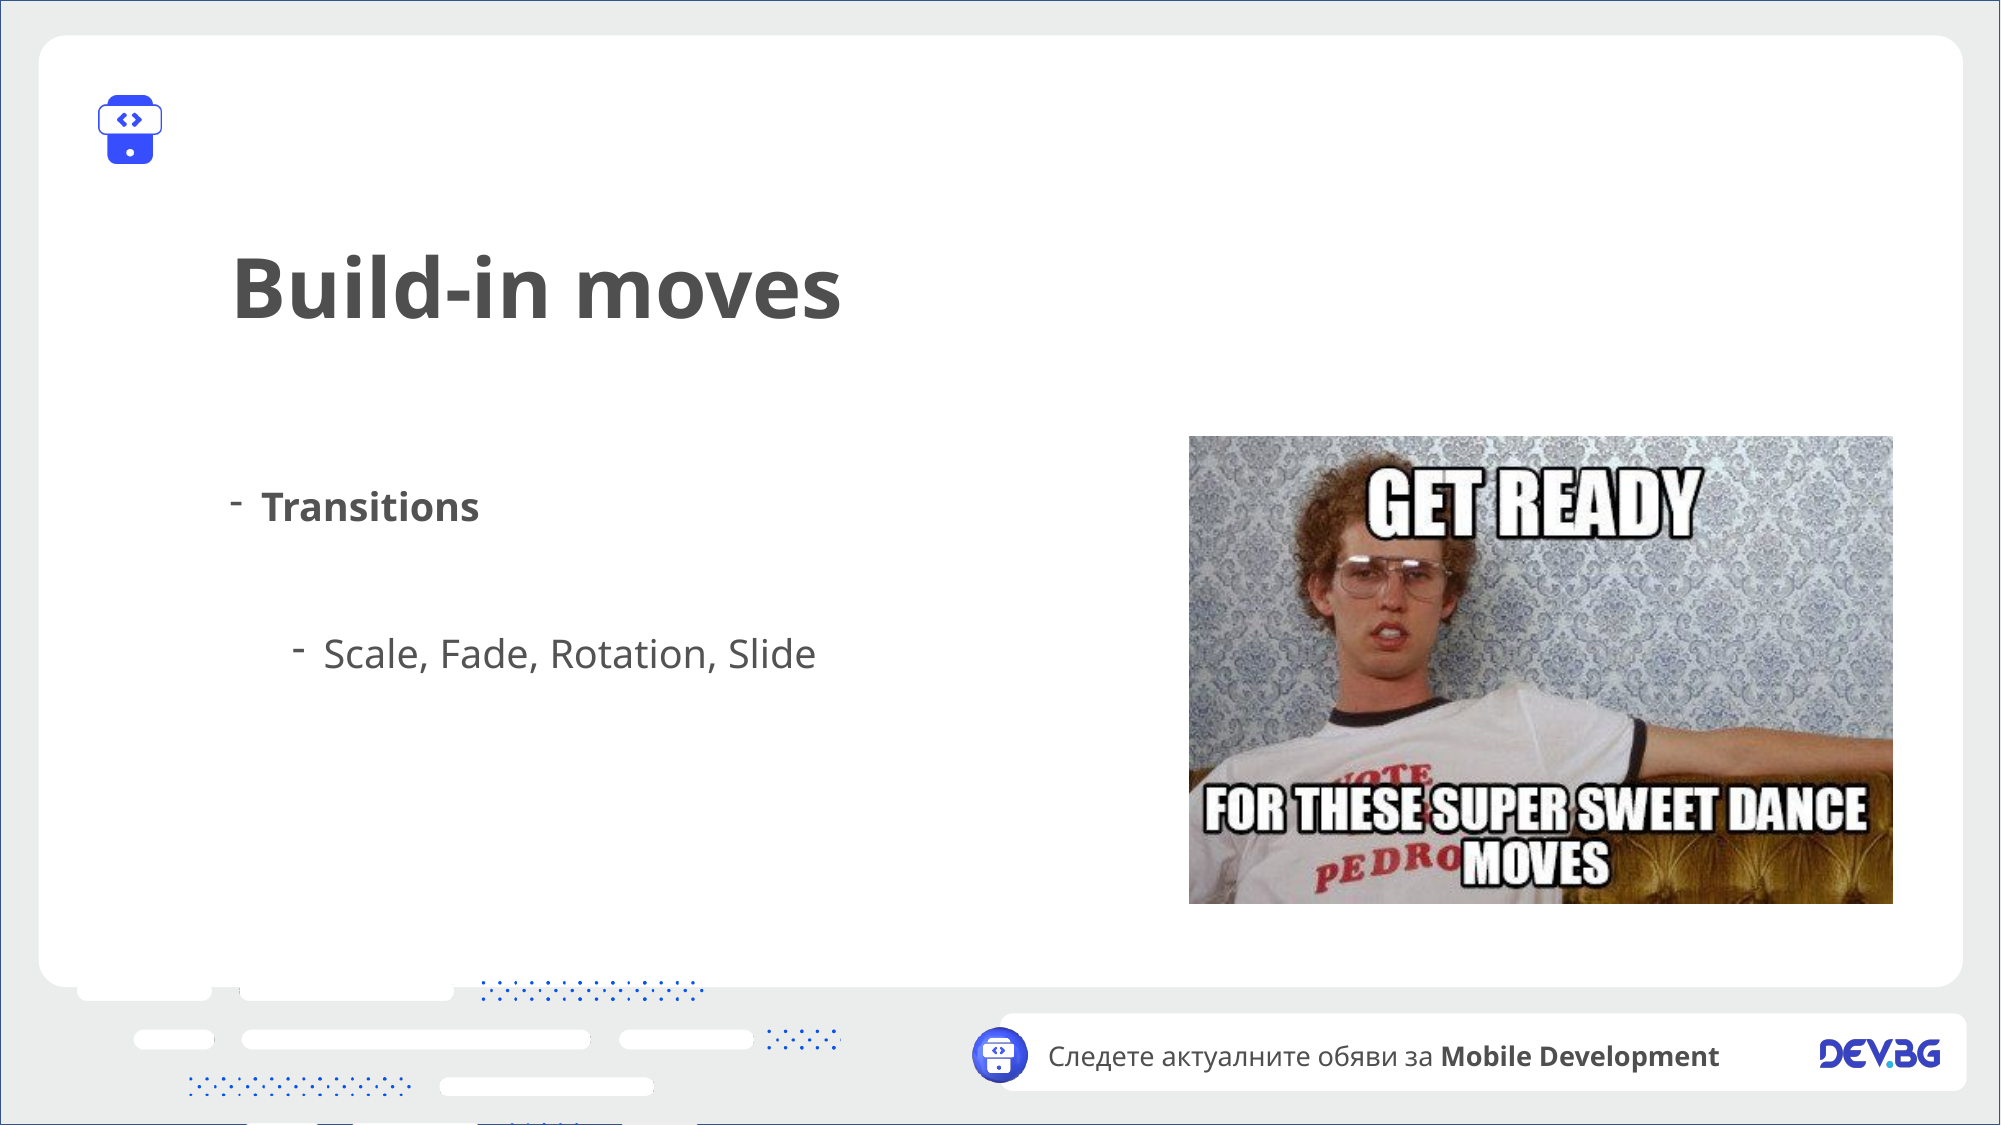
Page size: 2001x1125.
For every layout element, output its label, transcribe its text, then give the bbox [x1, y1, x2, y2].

picture [77, 935, 841, 1125]
picture [98, 95, 162, 164]
list Build-in moves [222, 238, 1080, 437]
picture [961, 1016, 1039, 1094]
picture [1189, 436, 1893, 905]
list Transitions Scale, Fade, Rotation, Slide [221, 435, 1079, 905]
picture [1820, 1039, 1940, 1068]
